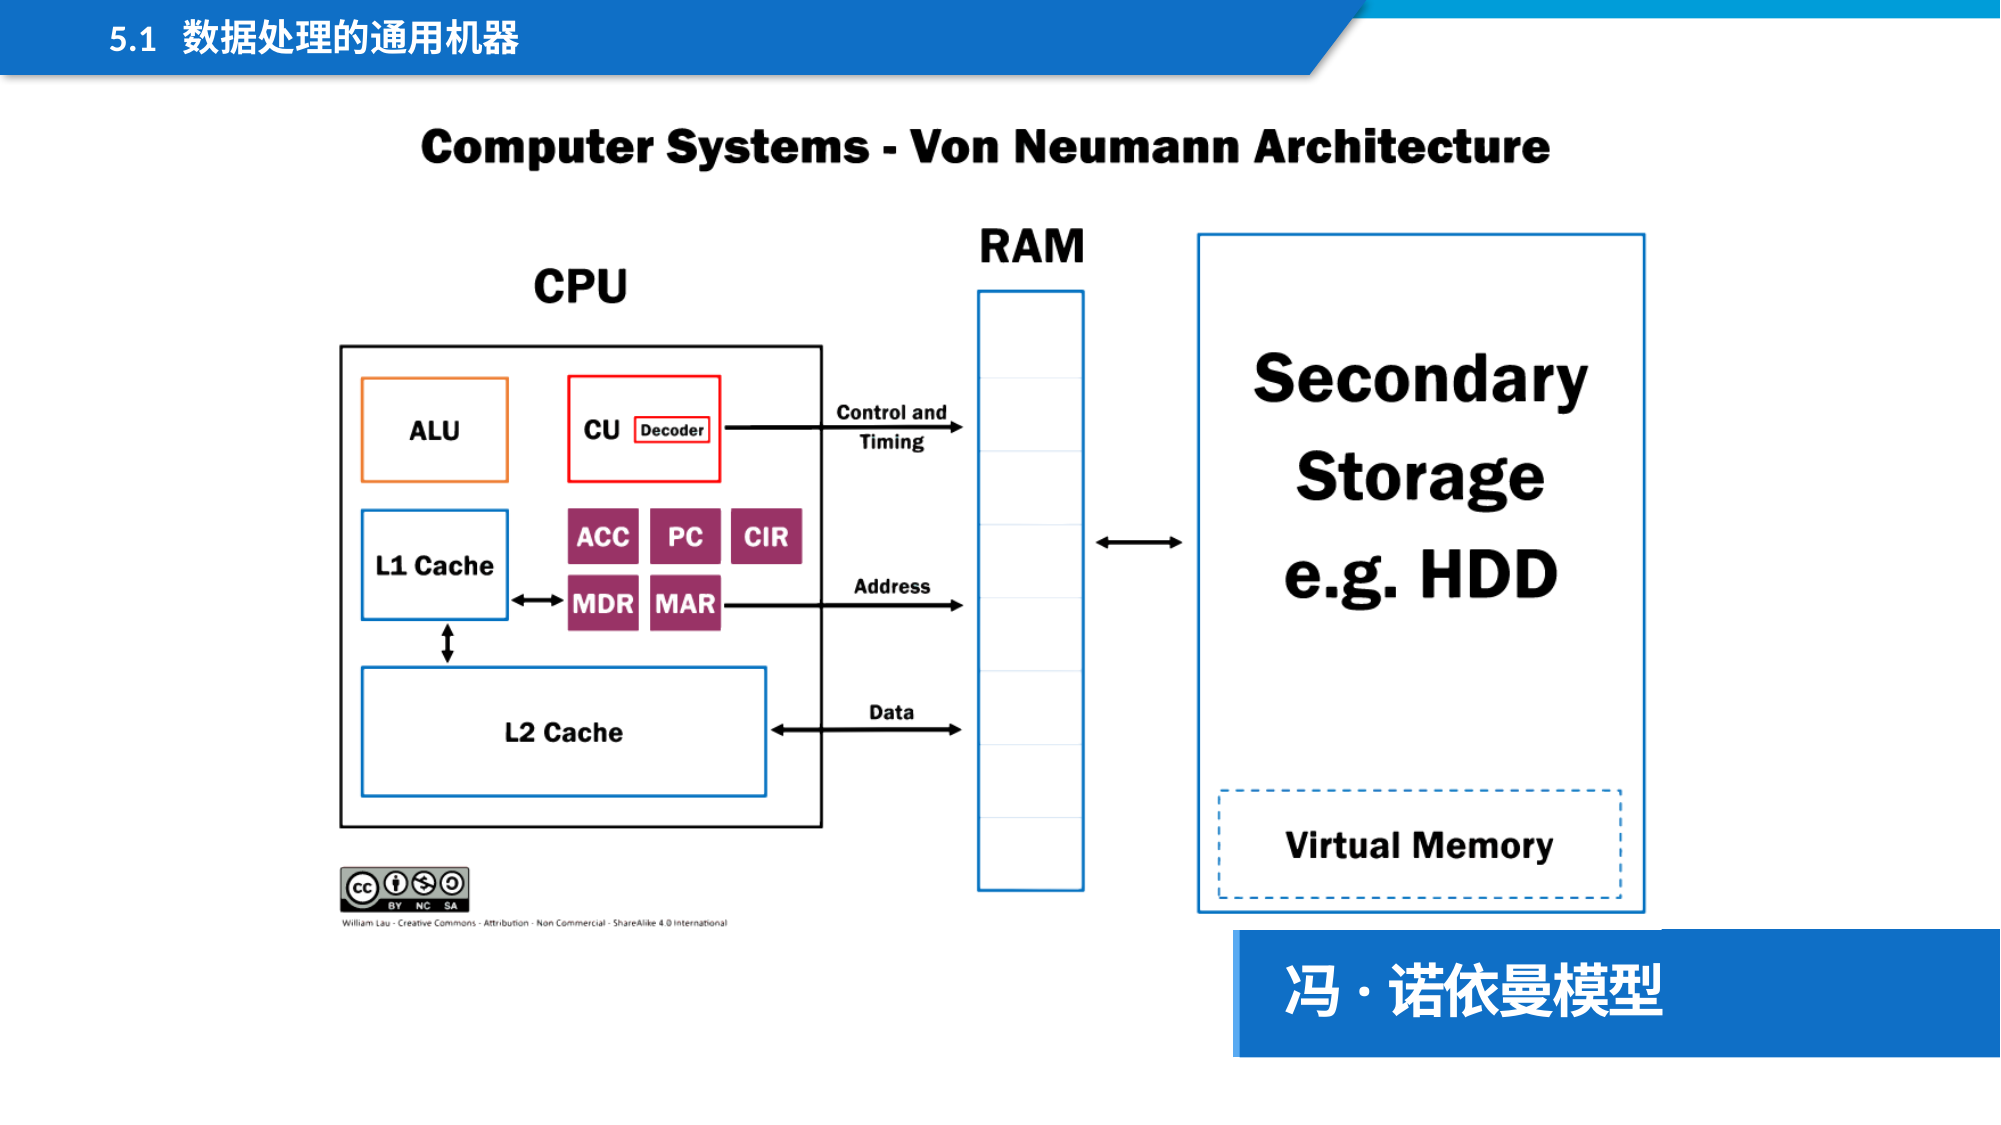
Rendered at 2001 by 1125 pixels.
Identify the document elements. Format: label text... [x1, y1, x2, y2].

list 冯·诺依曼模型 [1239, 929, 2000, 1058]
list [338, 113, 1662, 930]
list 5.1 数据处理的通用机器 [93, 11, 1138, 68]
